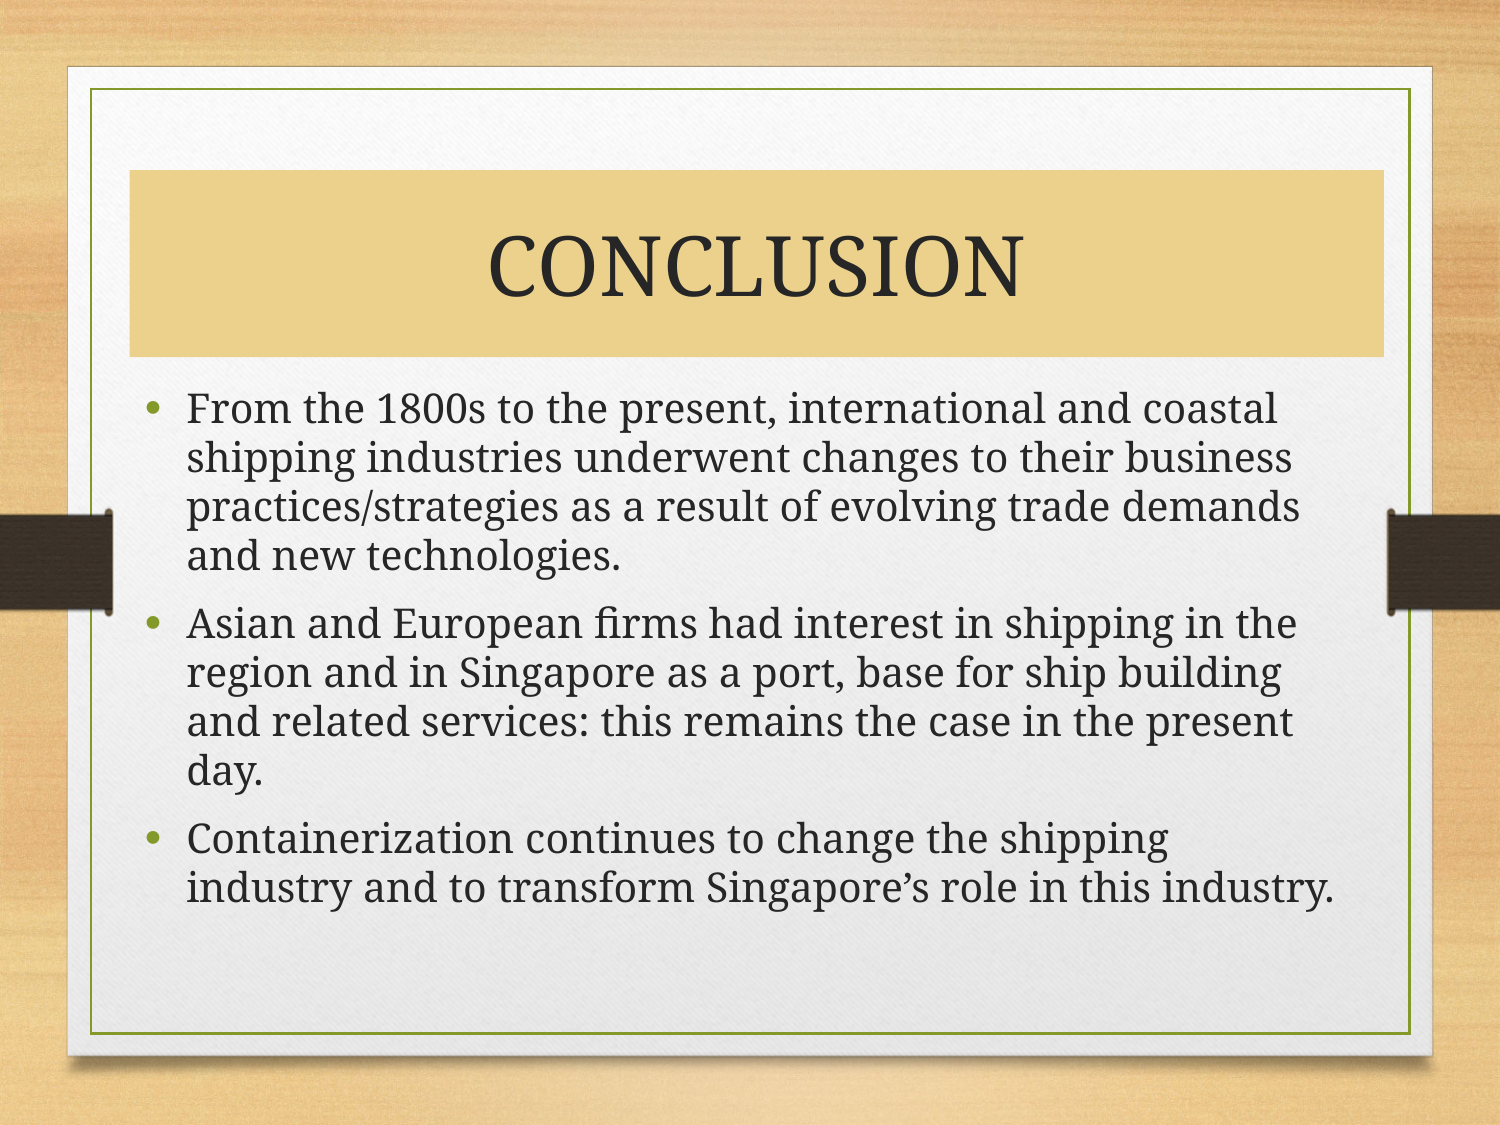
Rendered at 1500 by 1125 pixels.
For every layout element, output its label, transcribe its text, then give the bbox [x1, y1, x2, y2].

picture [0, 0, 1500, 1125]
title CONCLUSION [129, 170, 1384, 358]
list From the 1800s to the present, international and coastal shipping industries underwent changes to their business practices/strategies as a result of evolving trade demands and new technologies. Asian and European firms had interest in shipping in the region and in Singapore as a port, base for ship building and related services: this remains the case in the present day. Containerization continues to change the shipping industry and to transform Singapore’s role in this industry. [129, 374, 1359, 959]
